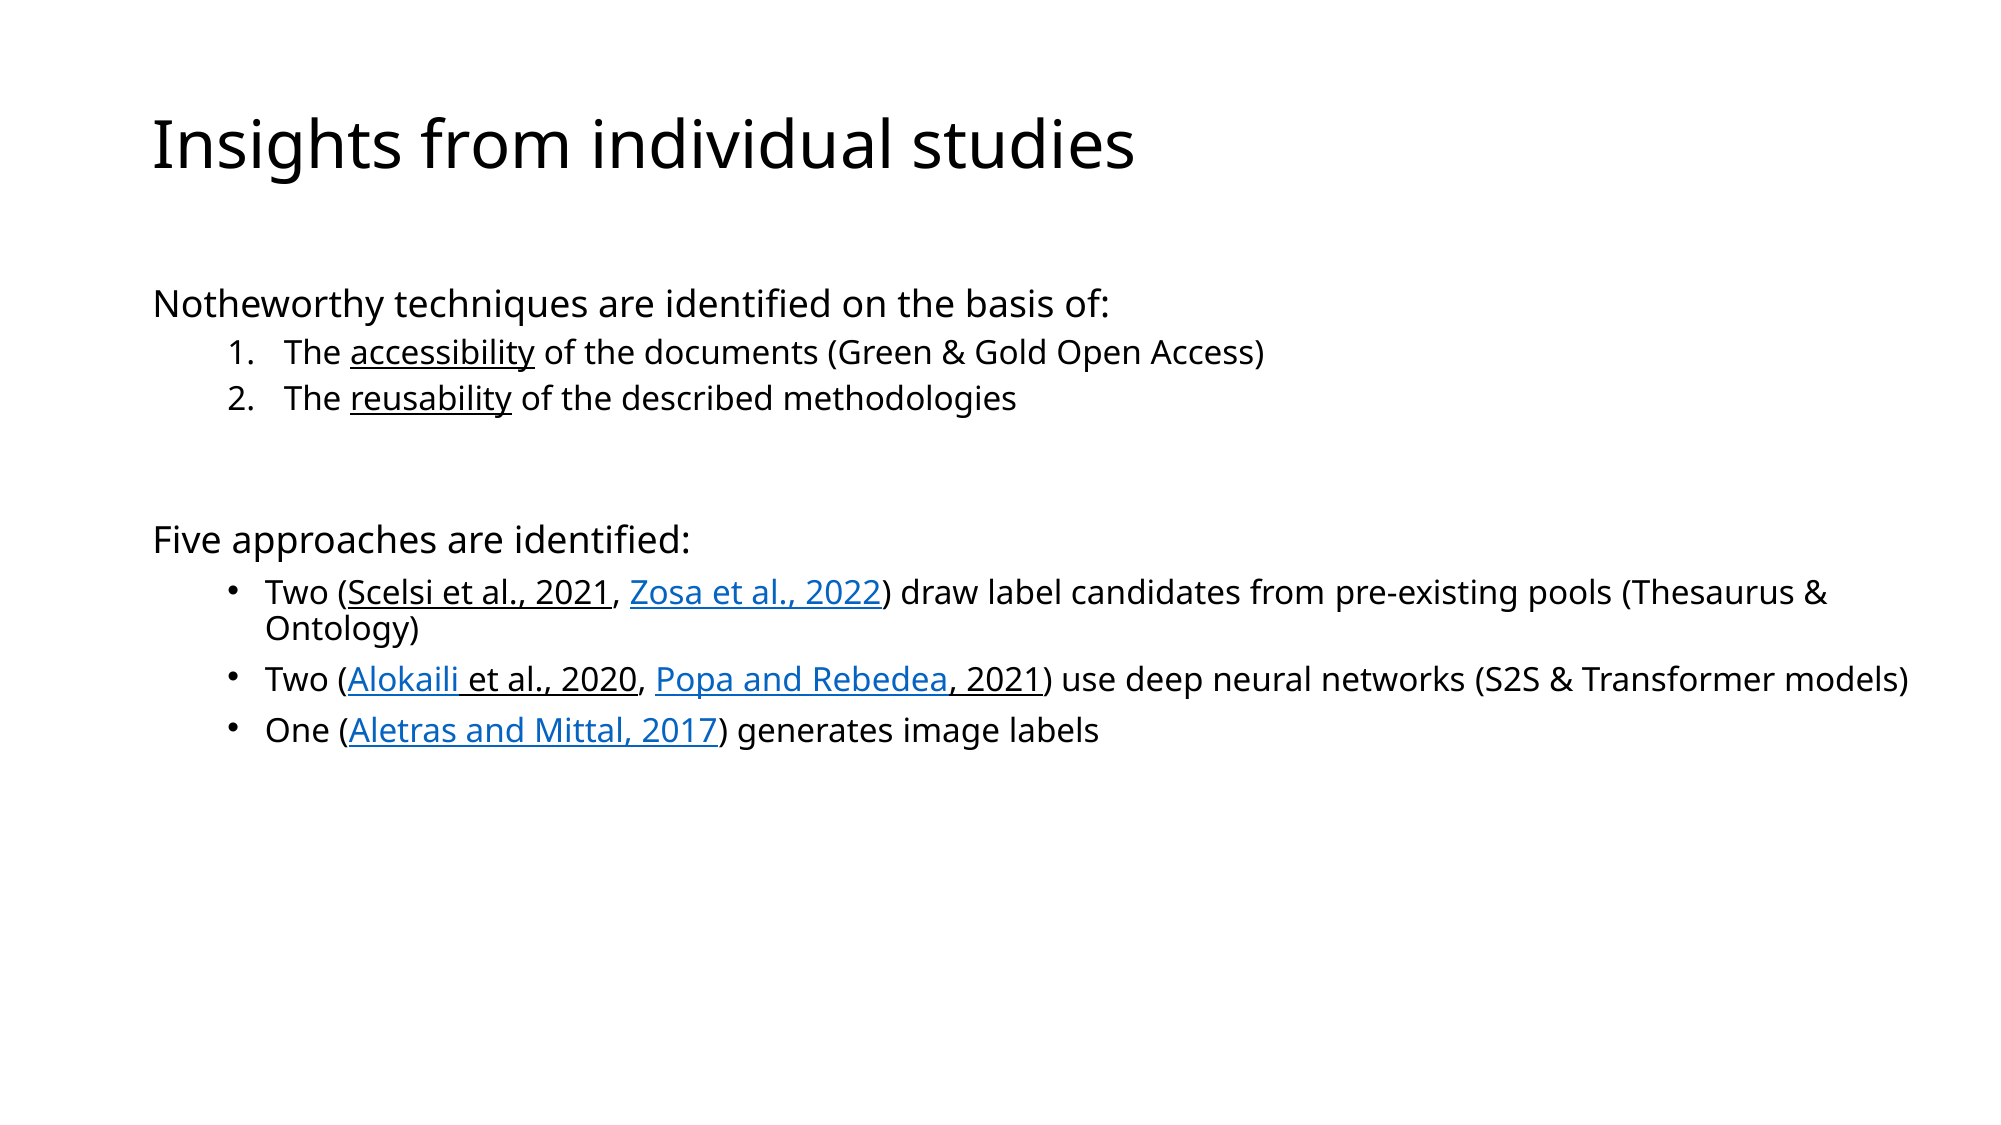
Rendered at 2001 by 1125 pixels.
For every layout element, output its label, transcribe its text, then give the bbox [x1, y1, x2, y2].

title Insights from individual studies [137, 88, 1863, 206]
list Notheworthy techniques are identified on the basis of: The accessibility of the documents (Green & Gold Open Access) The reusability of the described methodologies Five approaches are identified: Two (Scelsi et al., 2021, Zosa et al., 2022) draw label candidates from pre-existing pools (Thesaurus & Ontology) Two (Alokaili et al., 2020, Popa and Rebedea, 2021) use deep neural networks (S2S & Transformer models) One (Aletras and Mittal, 2017) generates image labels [137, 277, 1937, 1057]
